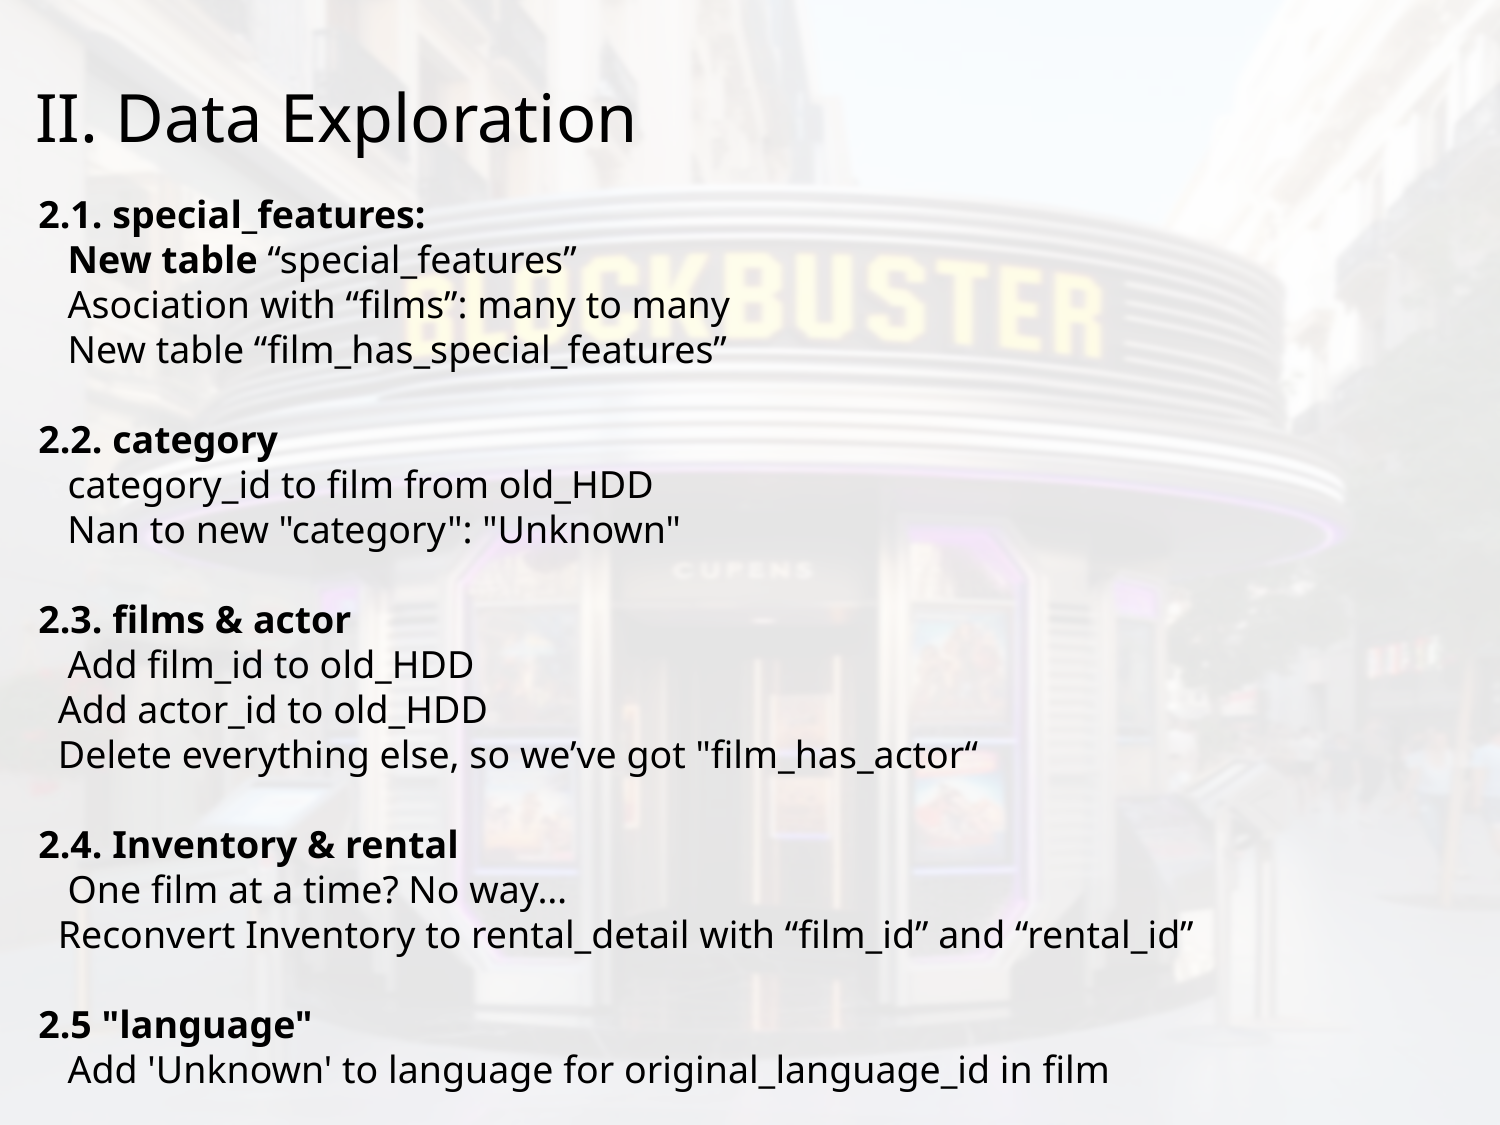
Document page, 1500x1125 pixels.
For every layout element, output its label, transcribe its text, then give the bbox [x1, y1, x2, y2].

text_box II. Data Exploration [20, 68, 654, 164]
text_box 2.1. special_features: New table “special_features” Asociation with “films”: many to many New table “film_has_special_features” 2.2. category category_id to film from old_HDD Nan to new "category": "Unknown" 2.3. films & actor Add film_id to old_HDD Add actor_id to old_HDD Delete everything else, so we’ve got "film_has_actor“ 2.4. Inventory & rental One film at a time? No way… Reconvert Inventory to rental_detail with “film_id” and “rental_id” 2.5 "language" Add 'Unknown' to language for original_language_id in film [23, 183, 1210, 1125]
